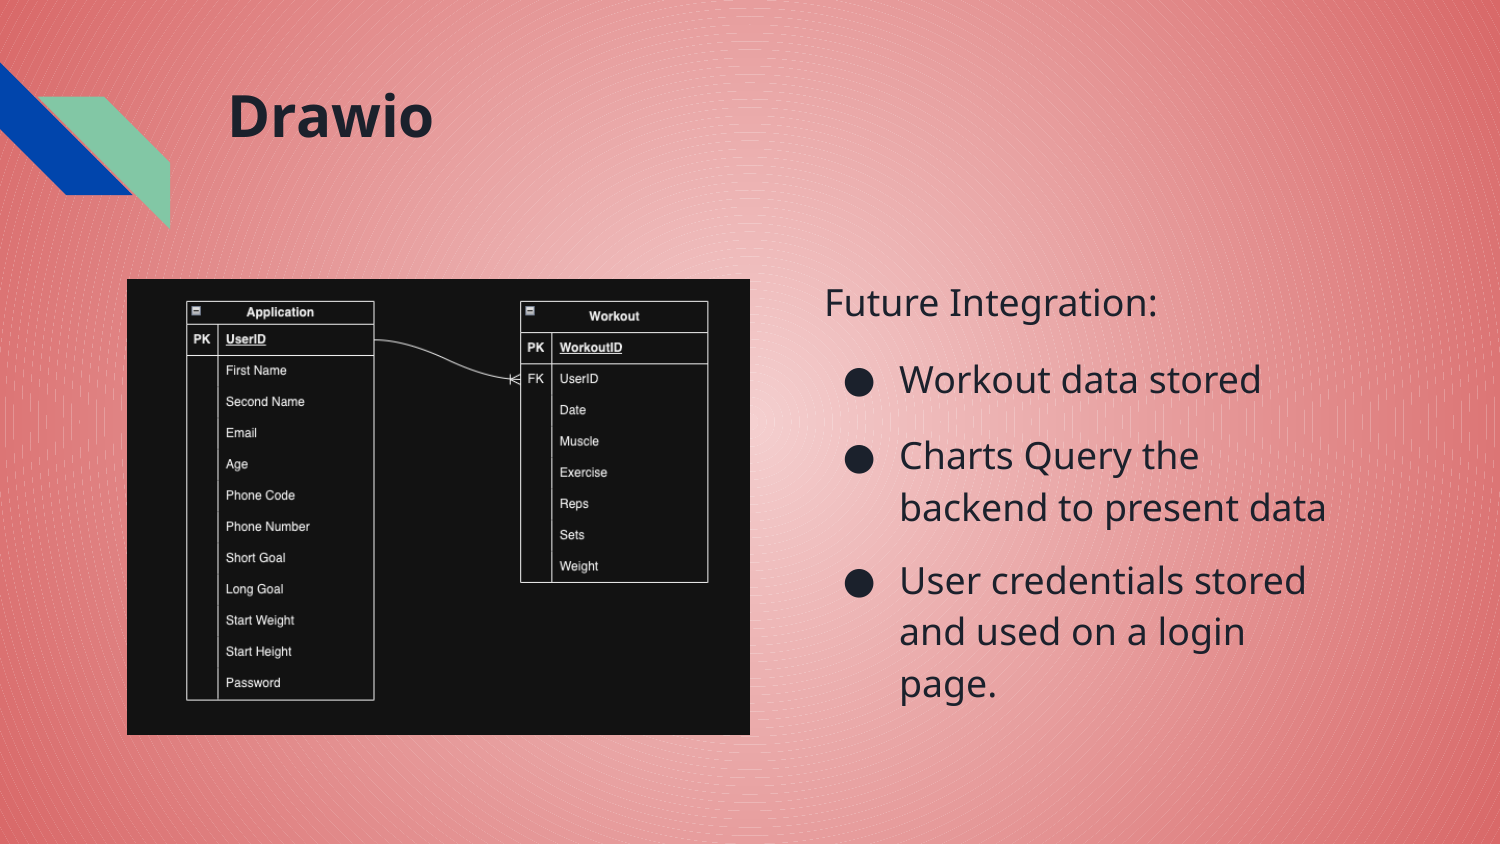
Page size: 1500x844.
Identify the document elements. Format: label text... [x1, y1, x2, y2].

list Future Integration: Workout data stored Charts Query the backend to present data User credentials stored and used on a login page. [809, 257, 1368, 735]
picture [127, 279, 751, 735]
title Drawio [212, 64, 1368, 215]
